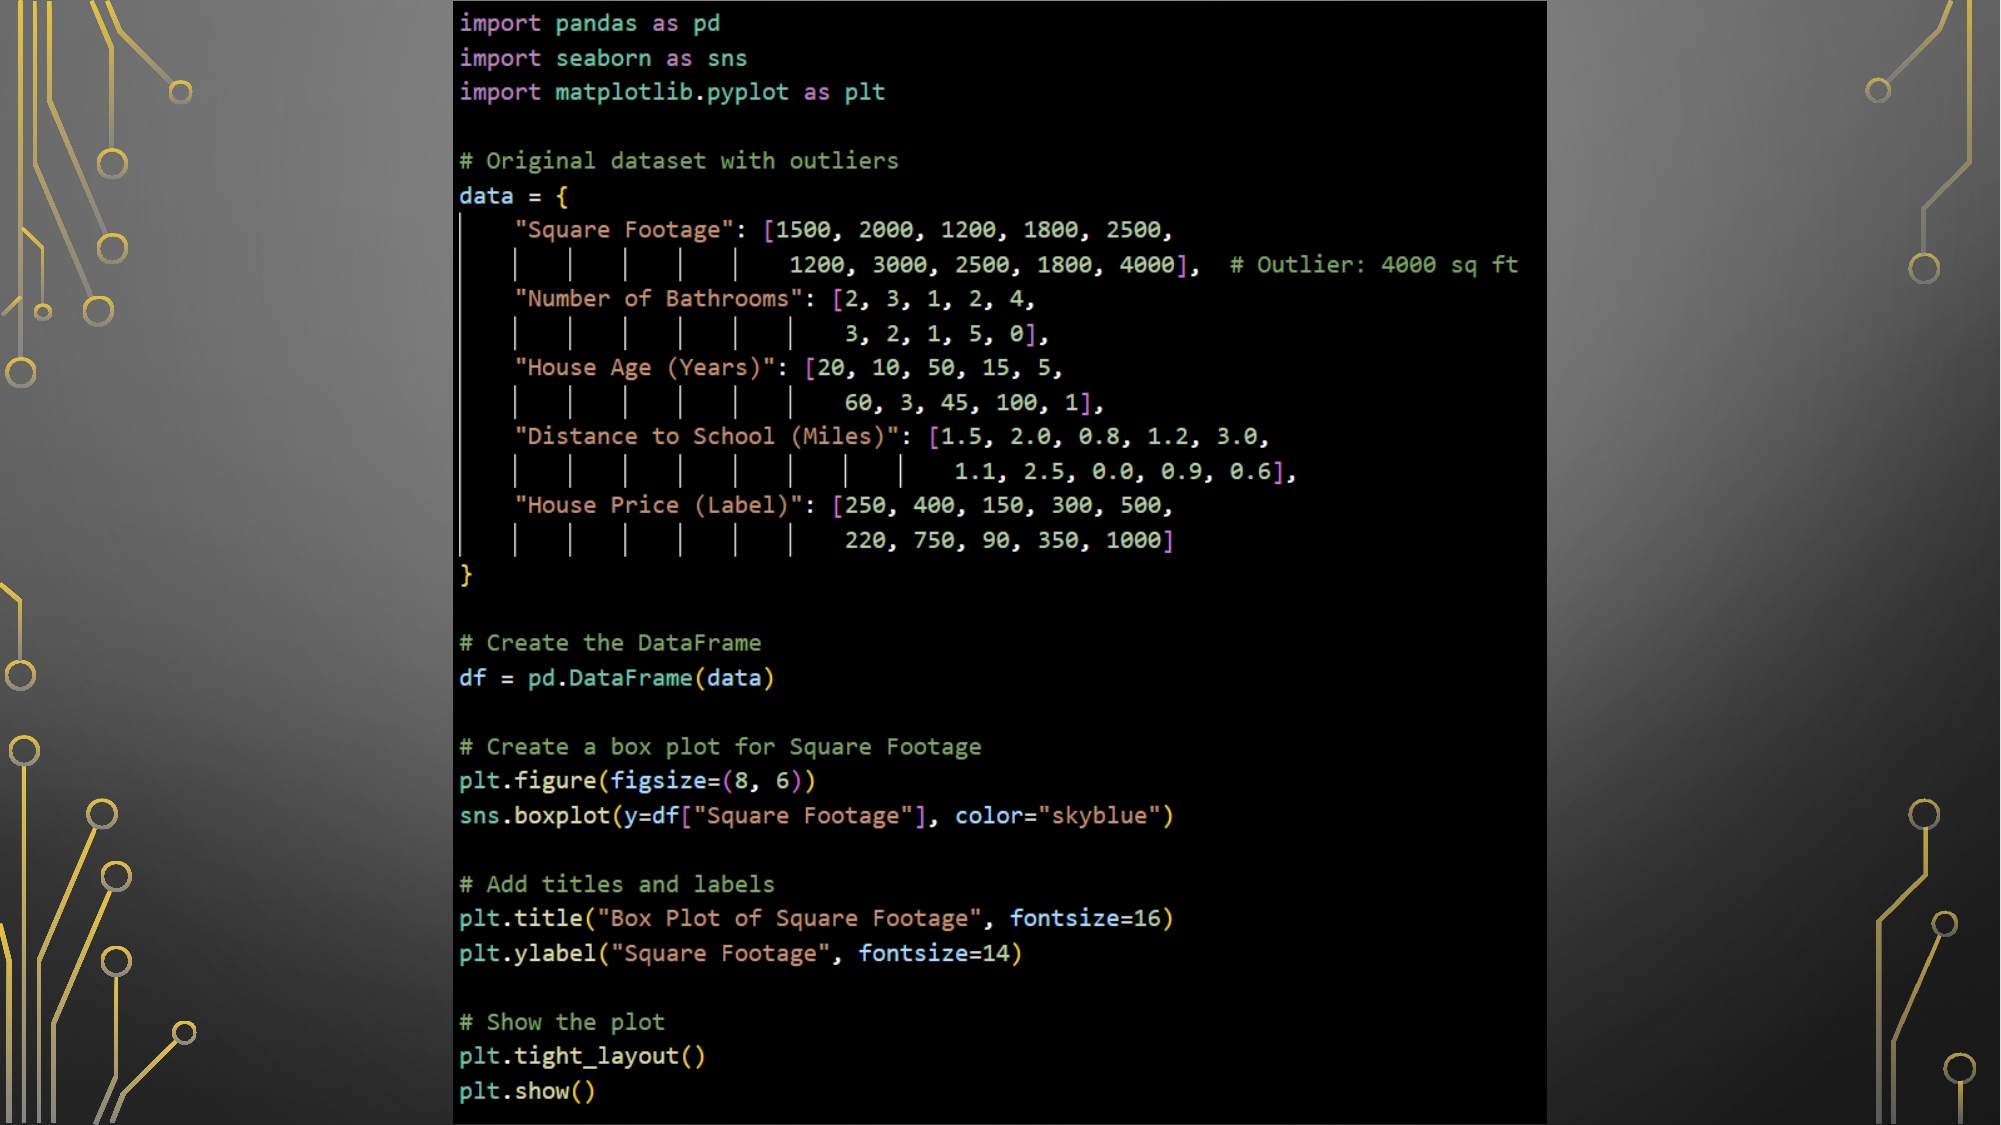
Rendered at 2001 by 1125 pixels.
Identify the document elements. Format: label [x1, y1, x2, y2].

picture [453, 1, 1547, 1124]
